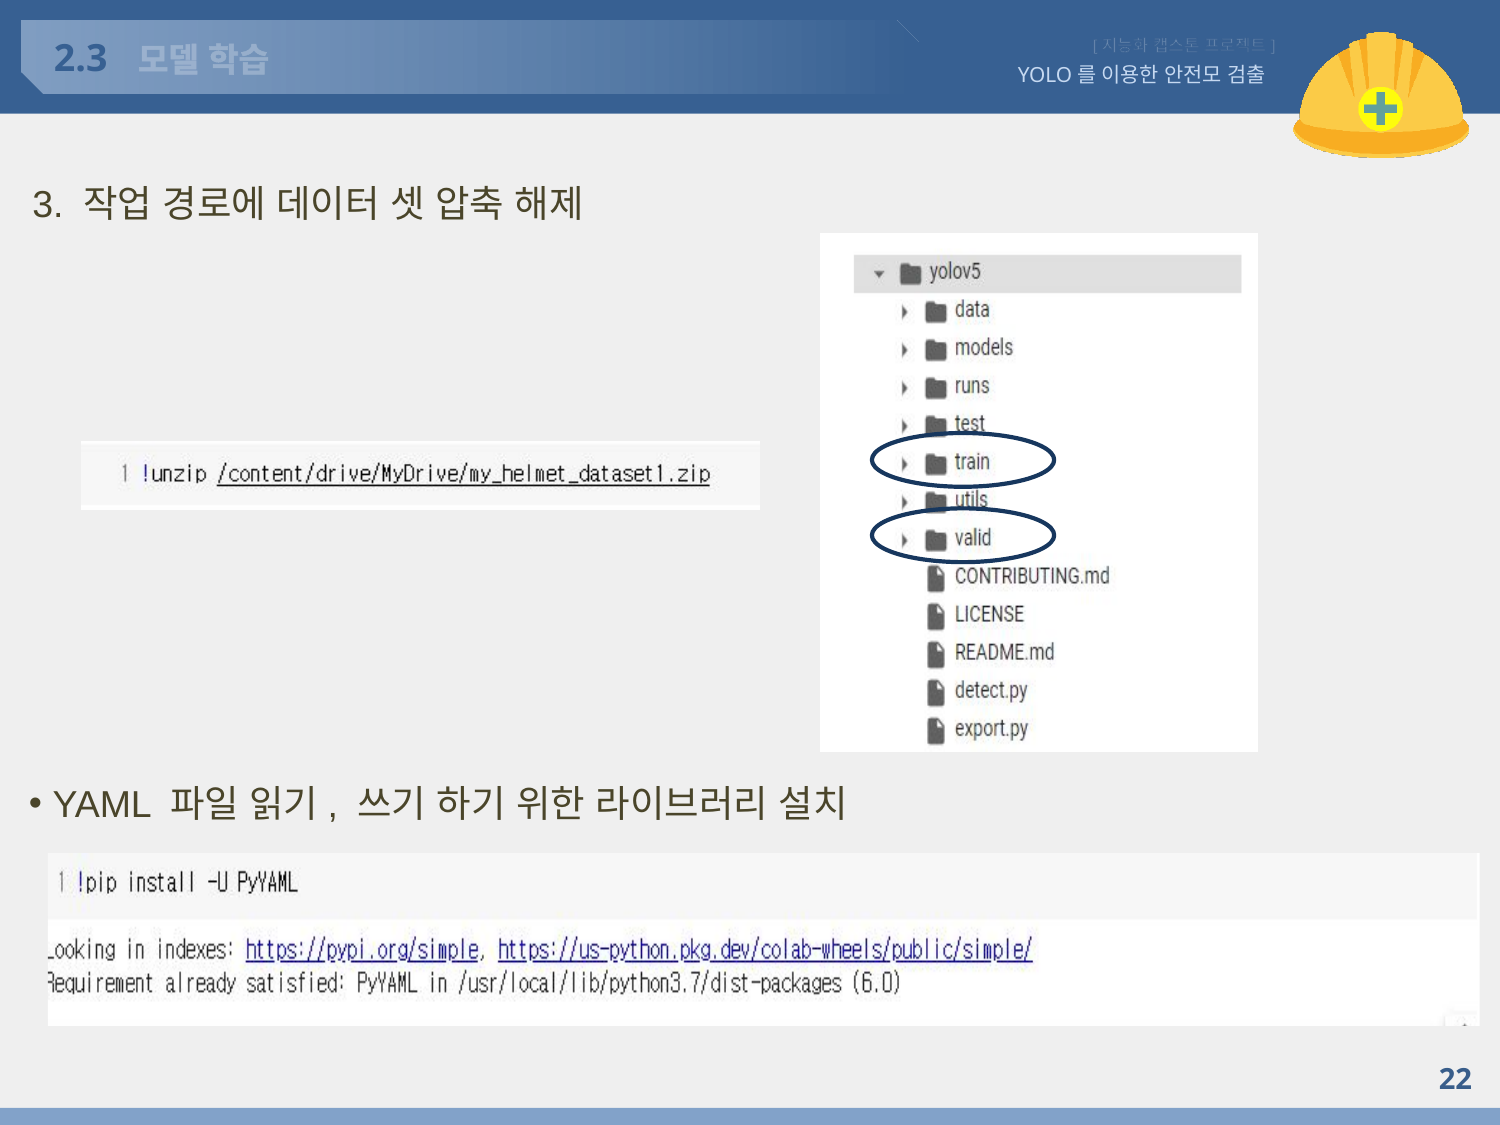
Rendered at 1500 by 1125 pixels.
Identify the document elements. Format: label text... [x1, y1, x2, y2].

picture [80, 440, 760, 510]
picture [1293, 32, 1469, 158]
text_box YAML 파일 읽기, 쓰기 하기 위한 라이브러리 설치 [14, 772, 999, 833]
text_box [820, 233, 1259, 752]
slide_number 22 [1137, 1042, 1488, 1103]
text_box 3. 작업 경로에 데이터 셋 압축 해제 [17, 172, 1002, 233]
list 2.3 [39, 26, 124, 88]
title 모델 학습 [123, 30, 526, 87]
picture [47, 853, 1480, 1027]
